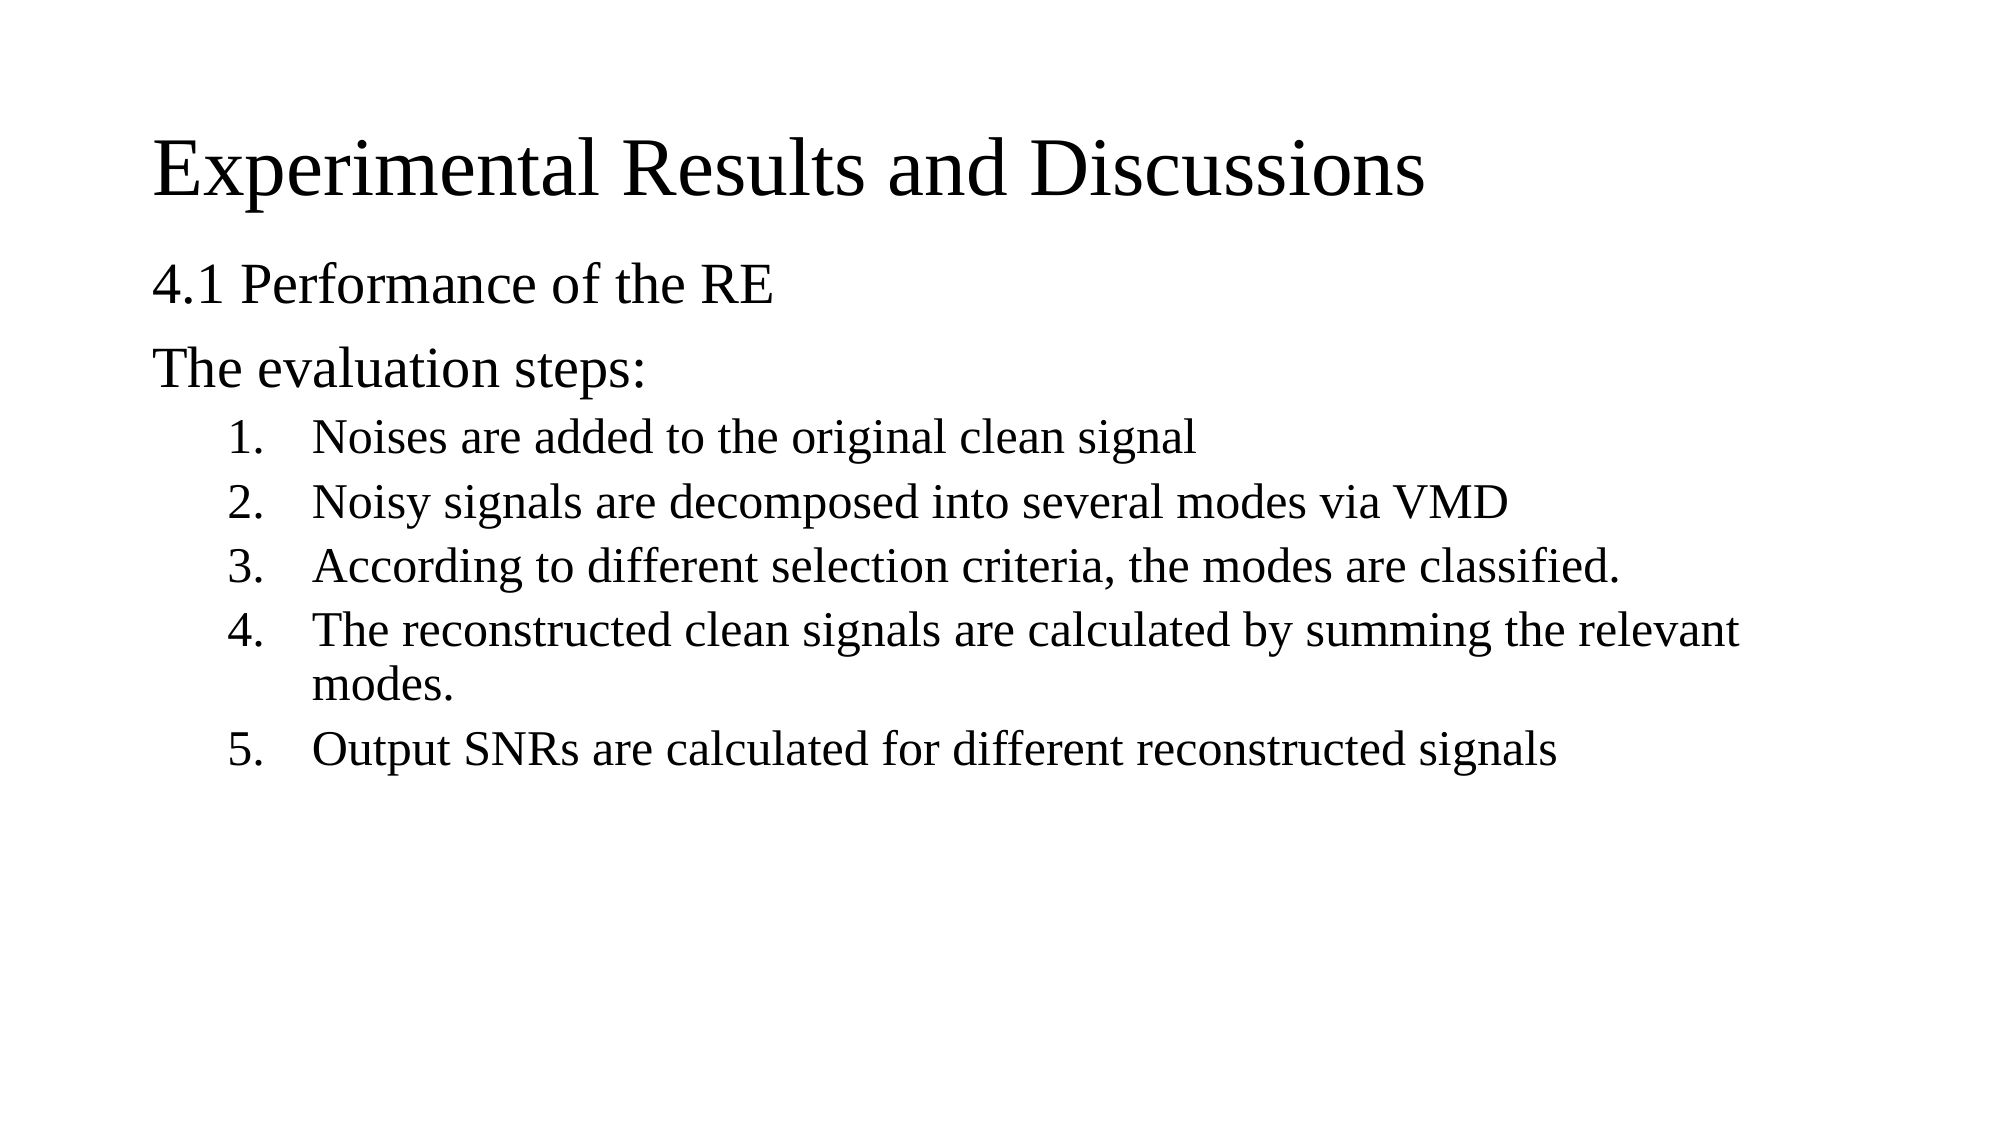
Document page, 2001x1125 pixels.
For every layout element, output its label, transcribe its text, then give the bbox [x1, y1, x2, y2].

title Experimental Results and Discussions [137, 59, 1863, 278]
